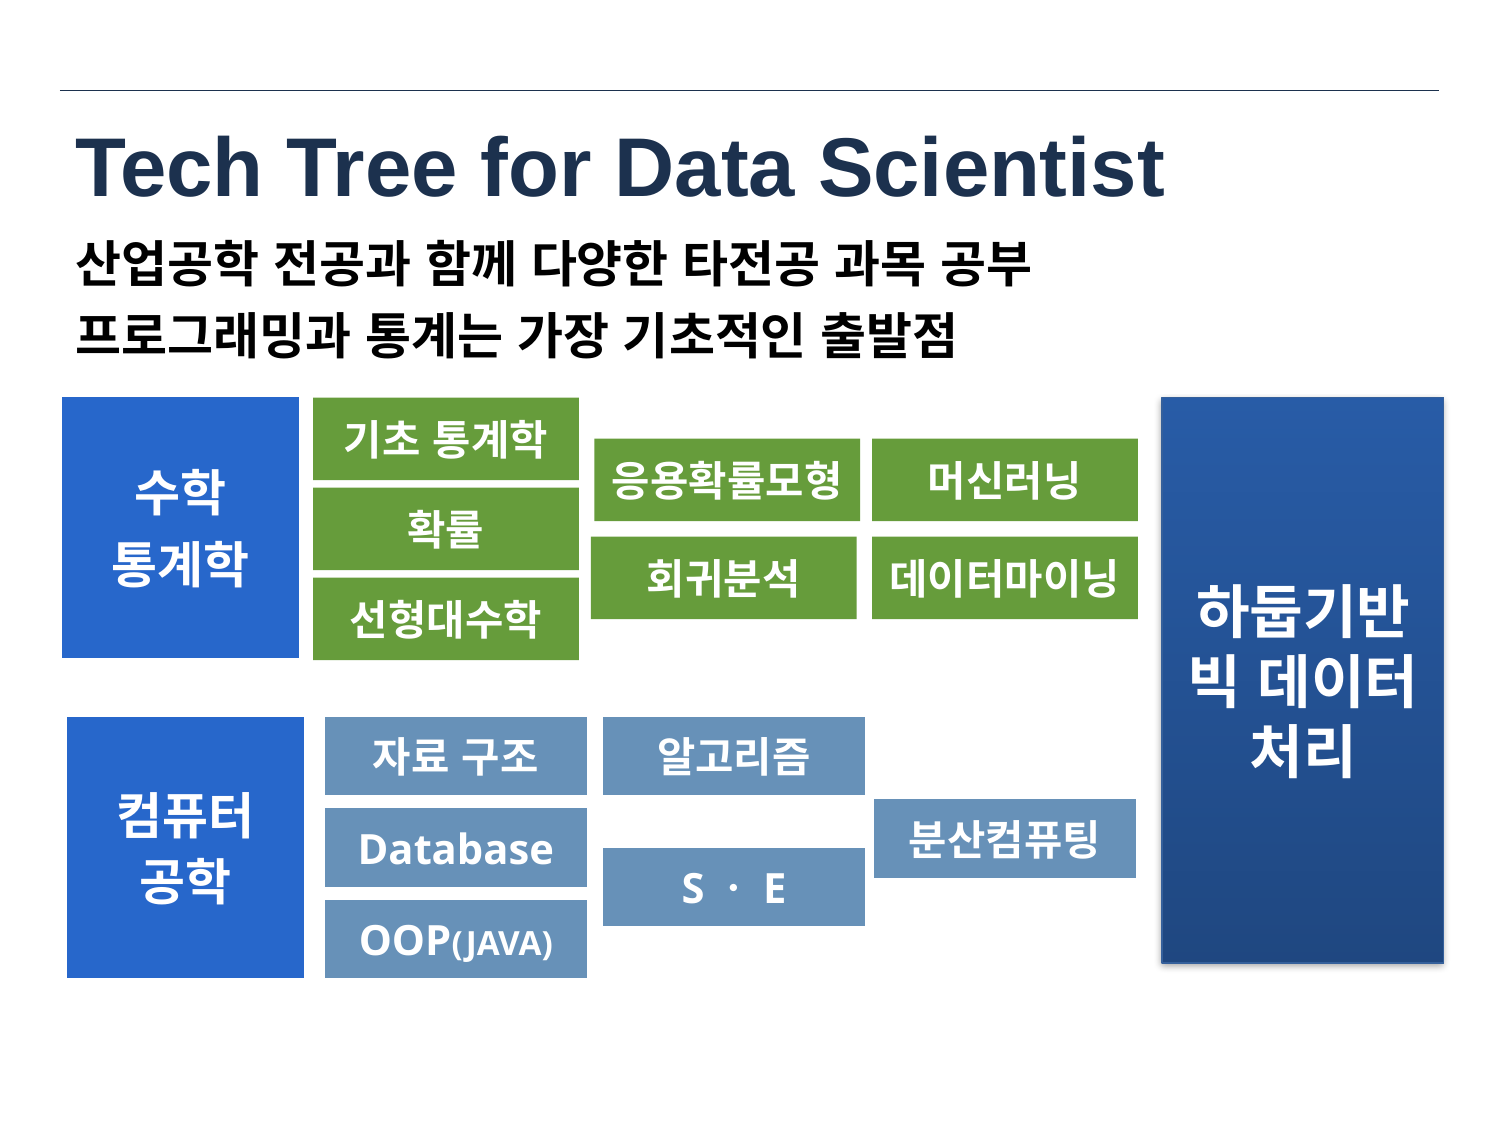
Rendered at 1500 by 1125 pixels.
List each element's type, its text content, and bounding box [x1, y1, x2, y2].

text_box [312, 397, 580, 661]
text_box 컴퓨터 공학 [63, 712, 308, 982]
text_box 자료 구조 [321, 712, 591, 799]
text_box OOP(JAVA) [321, 895, 591, 982]
text_box 수학 통계학 [58, 393, 303, 662]
text_box 알고리즘 [599, 712, 869, 799]
text_box 산업공학 전공과 함께 다양한 타전공 과목 공부 프로그래밍과 통계는 가장 기초적인 출발점 [60, 224, 1438, 372]
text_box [590, 438, 861, 620]
text_box SㆍE [599, 843, 869, 930]
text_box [871, 438, 1139, 620]
text_box Database [321, 804, 591, 891]
text_box 분산컴퓨팅 [870, 795, 1140, 882]
text_box 하둡기반 빅 데이터 처리 [1161, 397, 1444, 964]
title Tech Tree for Data Scientist [60, 93, 1438, 224]
